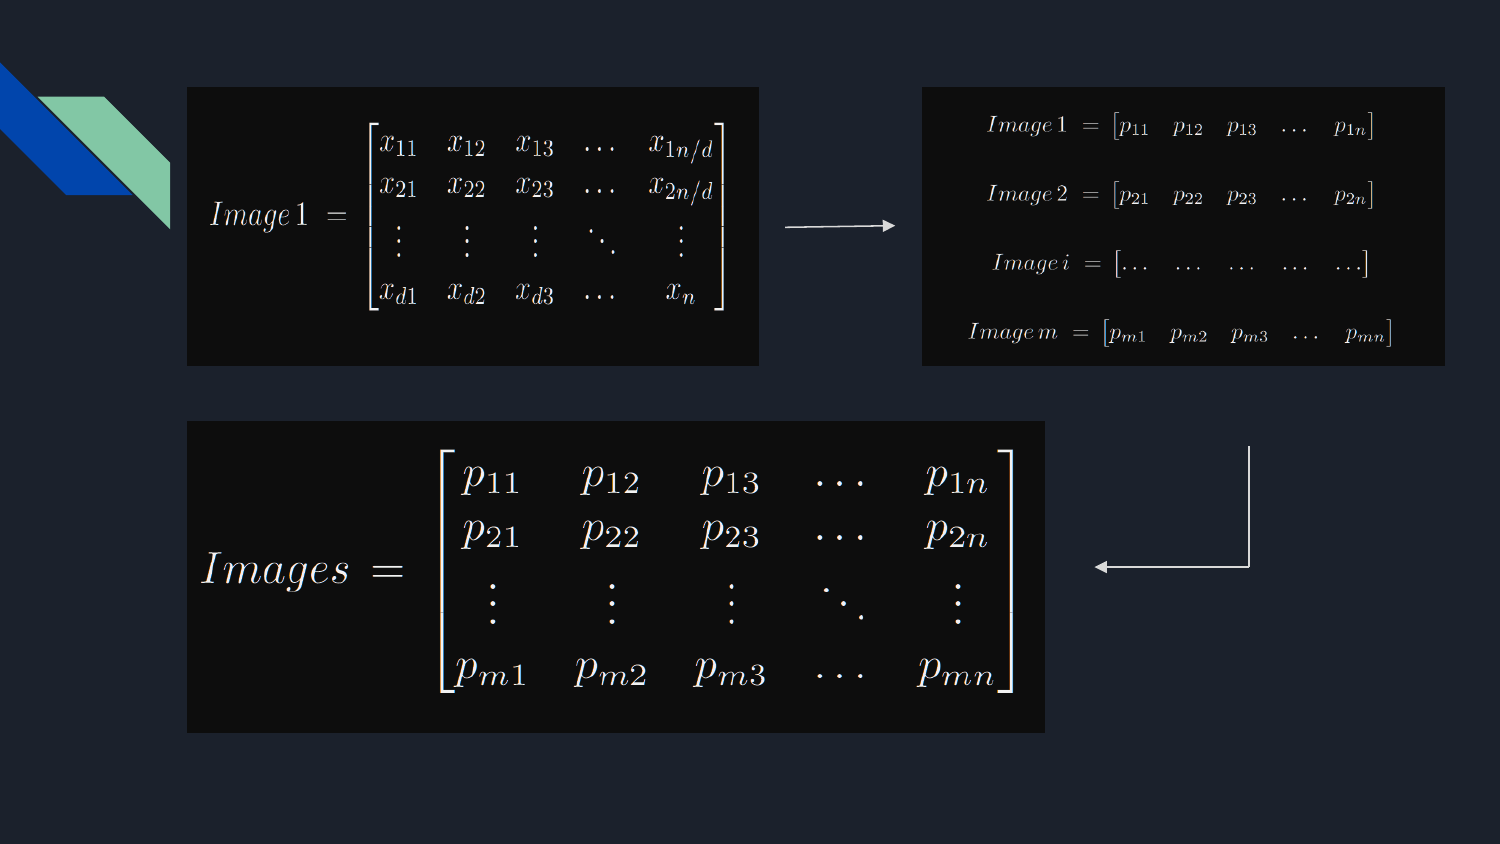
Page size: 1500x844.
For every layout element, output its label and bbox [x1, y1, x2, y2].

picture [921, 87, 1445, 366]
picture [186, 87, 759, 366]
picture [186, 421, 1045, 733]
